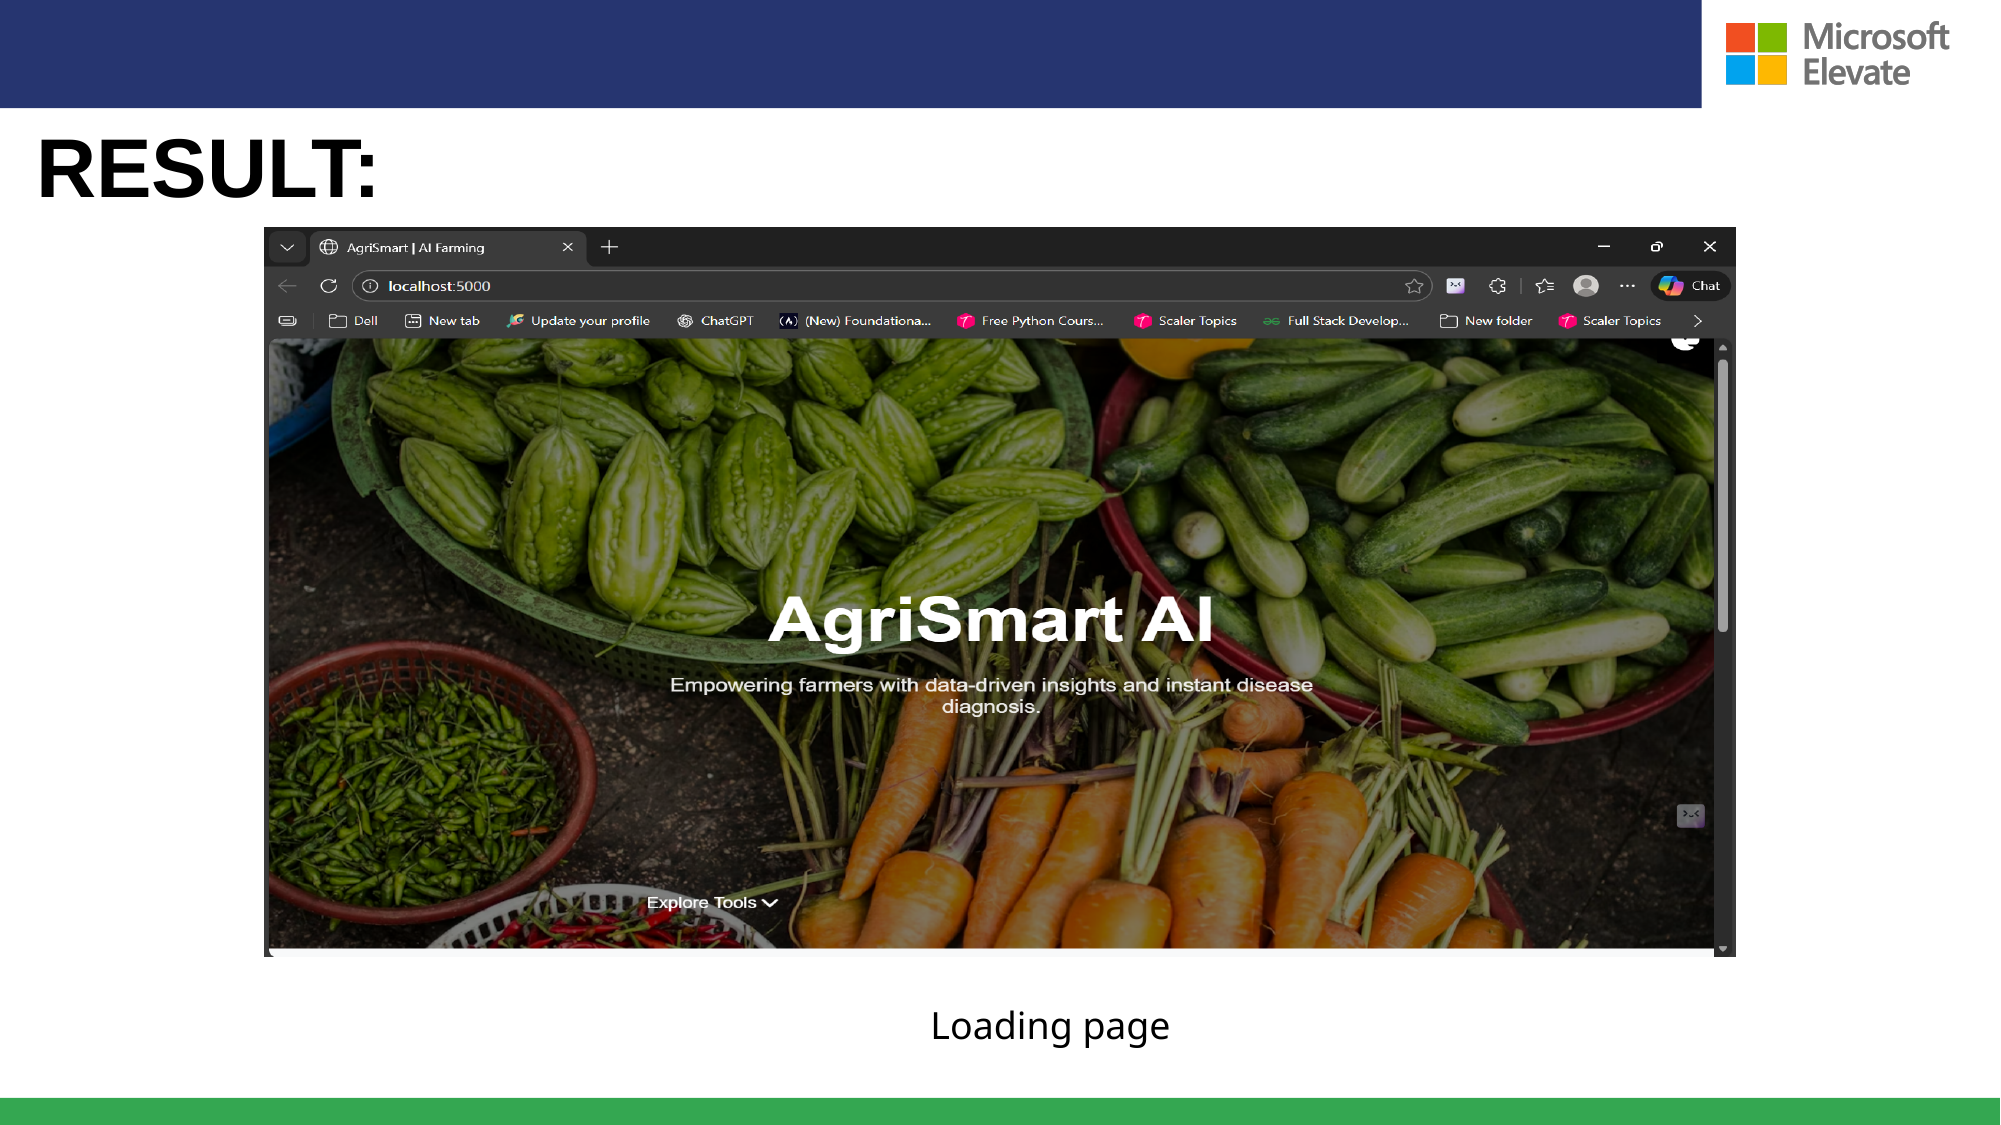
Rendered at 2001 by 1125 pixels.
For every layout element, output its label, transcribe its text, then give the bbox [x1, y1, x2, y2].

picture [1716, 14, 1958, 94]
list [263, 226, 1737, 958]
title Result: [21, 118, 1746, 337]
text_box Loading page [915, 994, 1466, 1055]
